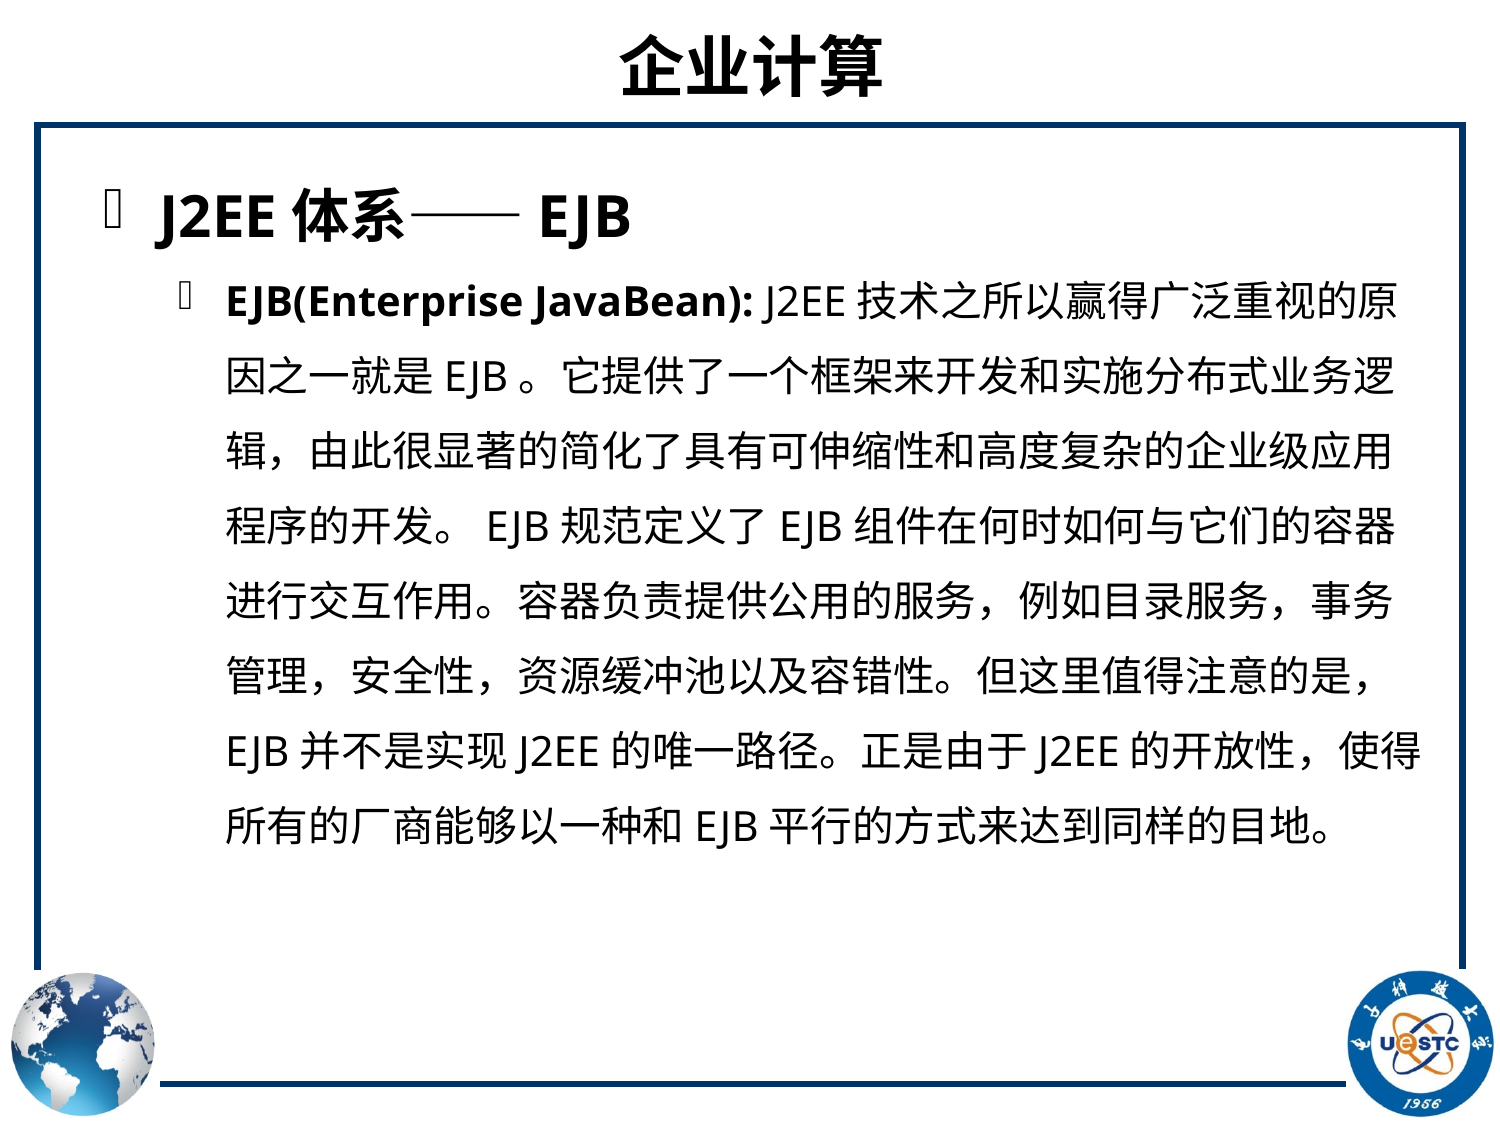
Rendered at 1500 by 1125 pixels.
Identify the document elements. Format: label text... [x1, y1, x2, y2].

picture [1346, 969, 1495, 1118]
text_box J2EE体系——EJB EJB(Enterprise JavaBean): J2EE技术之所以赢得广泛重视的原因之一就是EJB。它提供了一个框架来开发和实施分布式业务逻辑，由此很显著的简化了具有可伸缩性和高度复杂的企业级应用程序的开发。EJB规范定义了EJB组件在何时如何与它们的容器进行交互作用。容器负责提供公用的服务，例如目录服务，事务管理，安全性，资源缓冲池以及容错性。但这里值得注意的是，EJB并不是实现J2EE的唯一路径。正是由于J2EE的开放性，使得所有的厂商能够以一种和EJB平行的方式来达到同样的目地。 [88, 137, 1439, 1036]
picture [0, 970, 160, 1118]
title 企业计算 [41, 19, 1463, 112]
